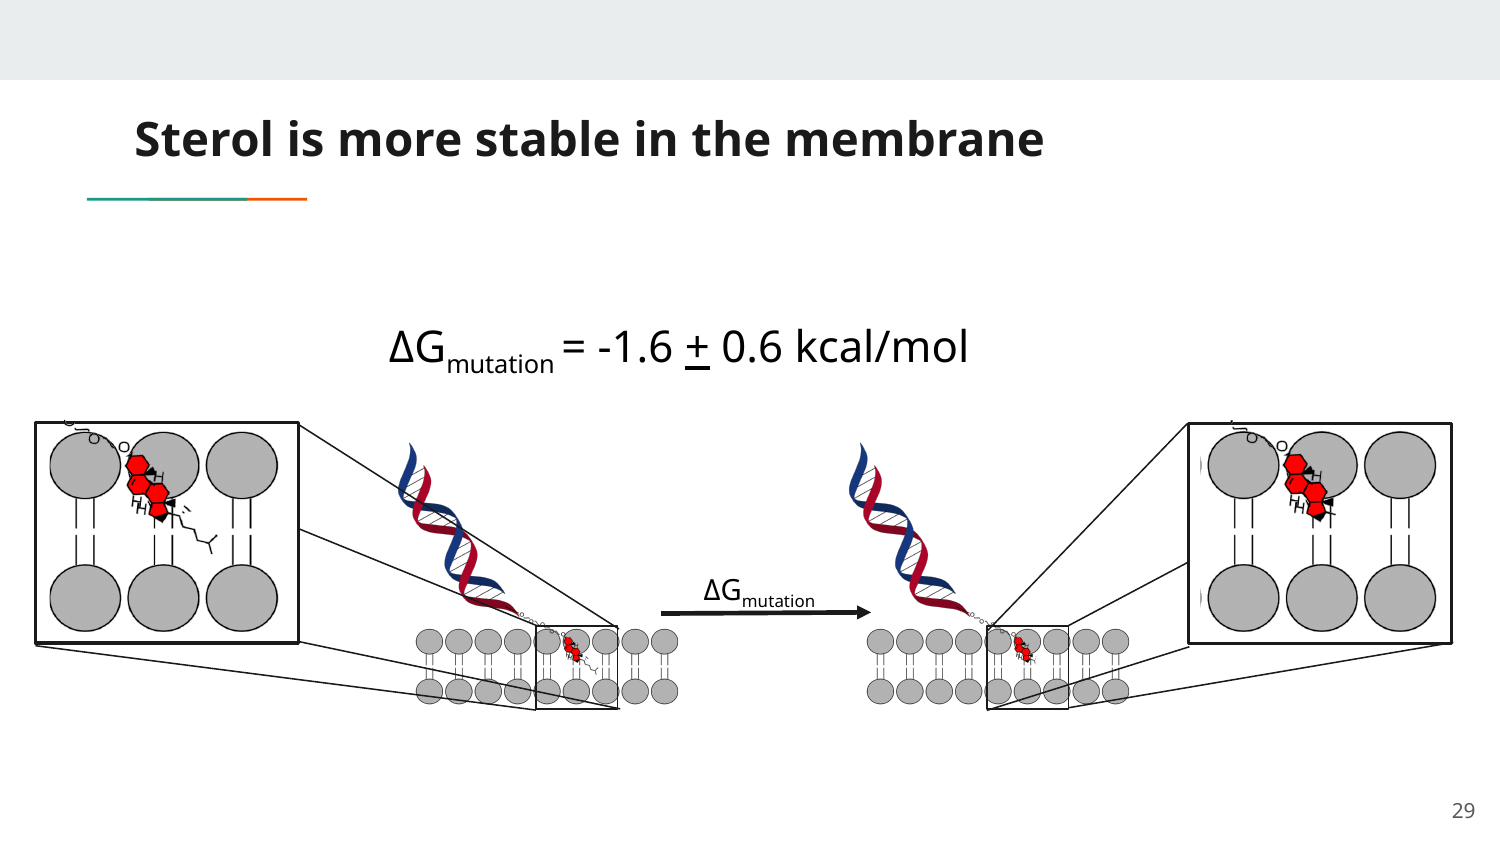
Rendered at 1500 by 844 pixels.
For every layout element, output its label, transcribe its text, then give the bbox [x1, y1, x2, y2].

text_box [297, 640, 621, 710]
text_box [34, 387, 334, 644]
slide_number ‹#› [1400, 779, 1491, 844]
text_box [1068, 642, 1454, 708]
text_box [35, 645, 293, 711]
picture [824, 441, 1130, 705]
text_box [1187, 387, 1452, 641]
text_box ΔGmutation = -1.6 + 0.6 kcal/mol [373, 304, 1131, 394]
picture [375, 457, 679, 705]
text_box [986, 646, 1190, 711]
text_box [297, 423, 620, 630]
title Sterol is more stable in the membrane [119, 93, 1381, 182]
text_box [987, 423, 1182, 631]
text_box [733, 483, 800, 695]
